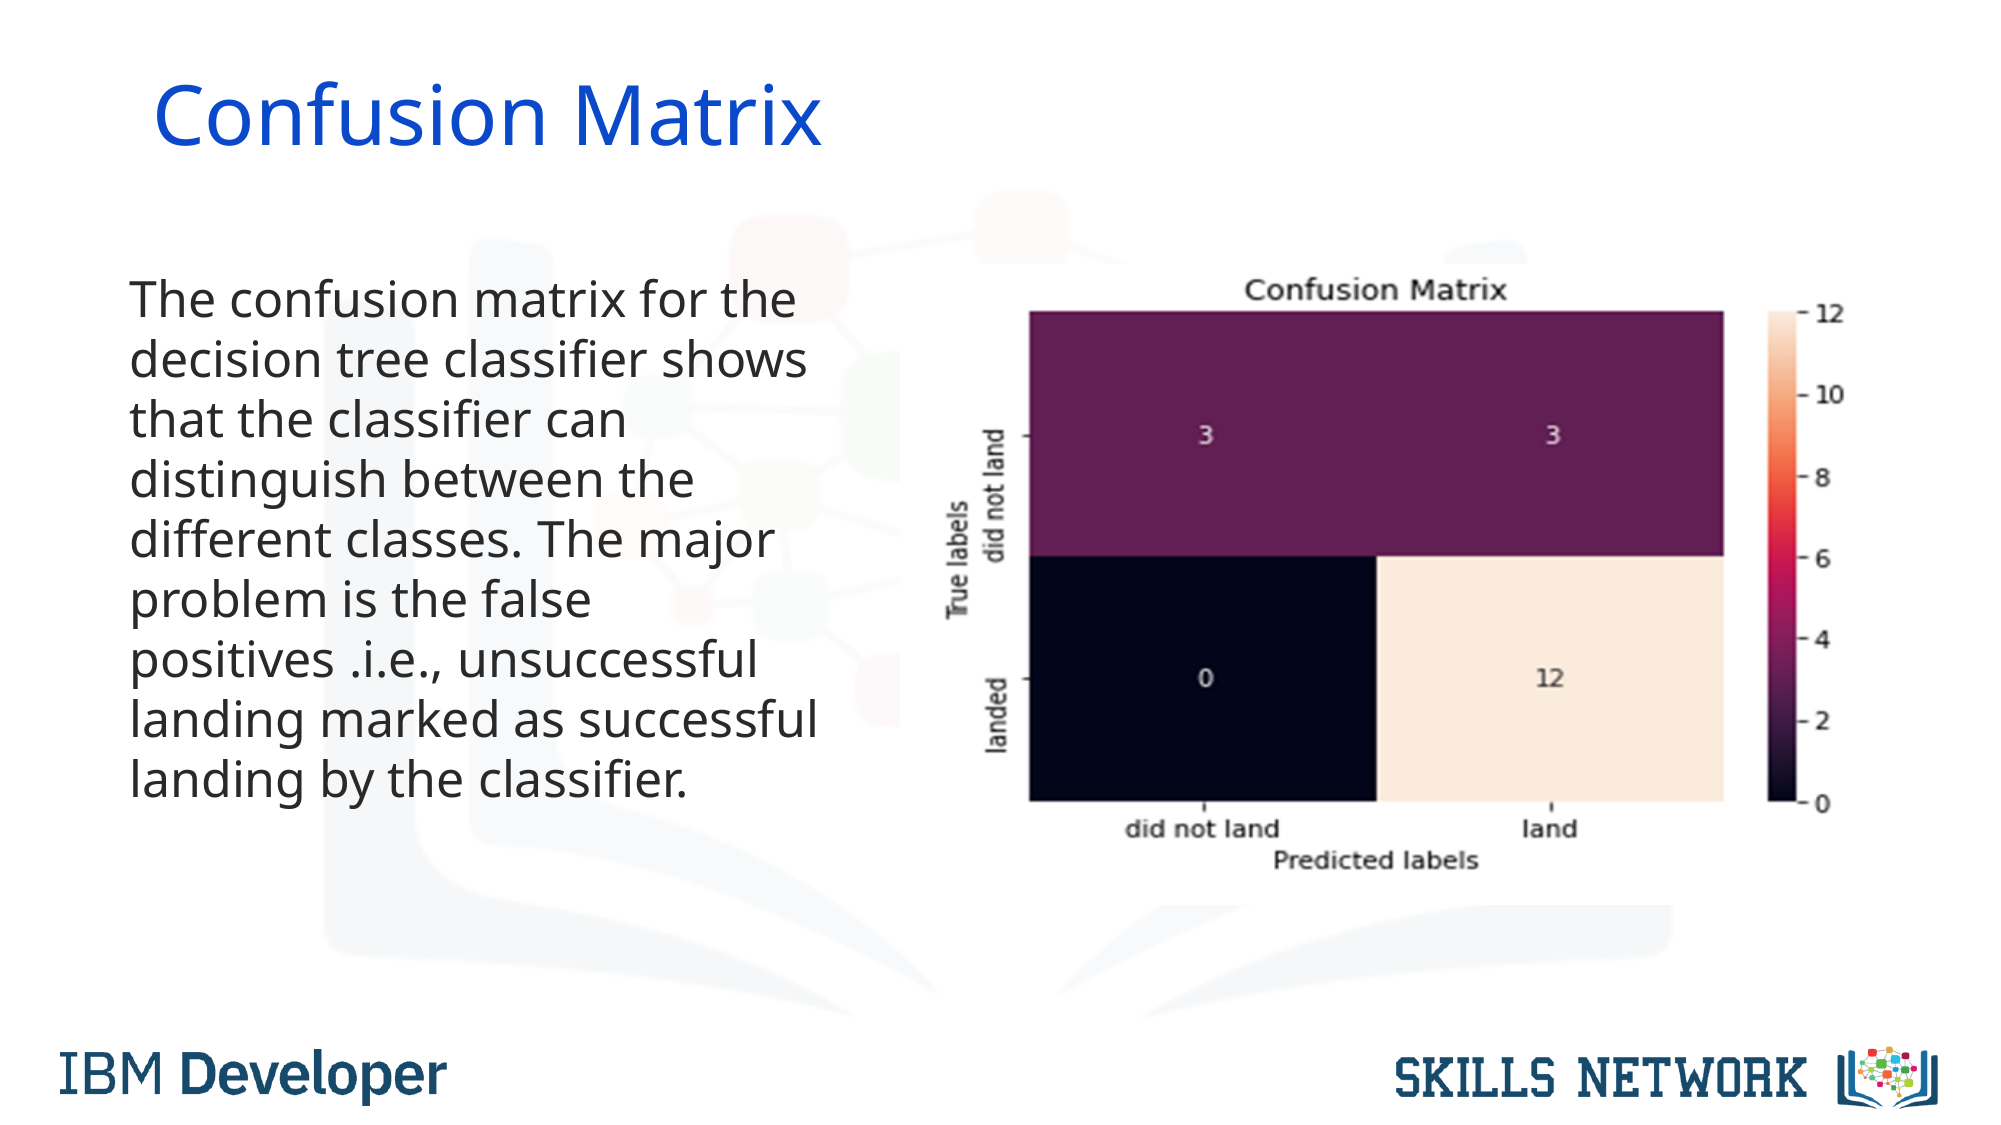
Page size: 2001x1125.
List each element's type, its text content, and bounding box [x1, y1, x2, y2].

text_box The confusion matrix for the decision tree classifier shows that the classifier can distinguish between the different classes. The major problem is the false positives .i.e., unsuccessful landing marked as successful landing by the classifier. [114, 260, 877, 816]
picture [899, 264, 1921, 905]
picture [1390, 1045, 1945, 1111]
picture [55, 1045, 459, 1108]
title Confusion Matrix [137, 59, 1863, 278]
